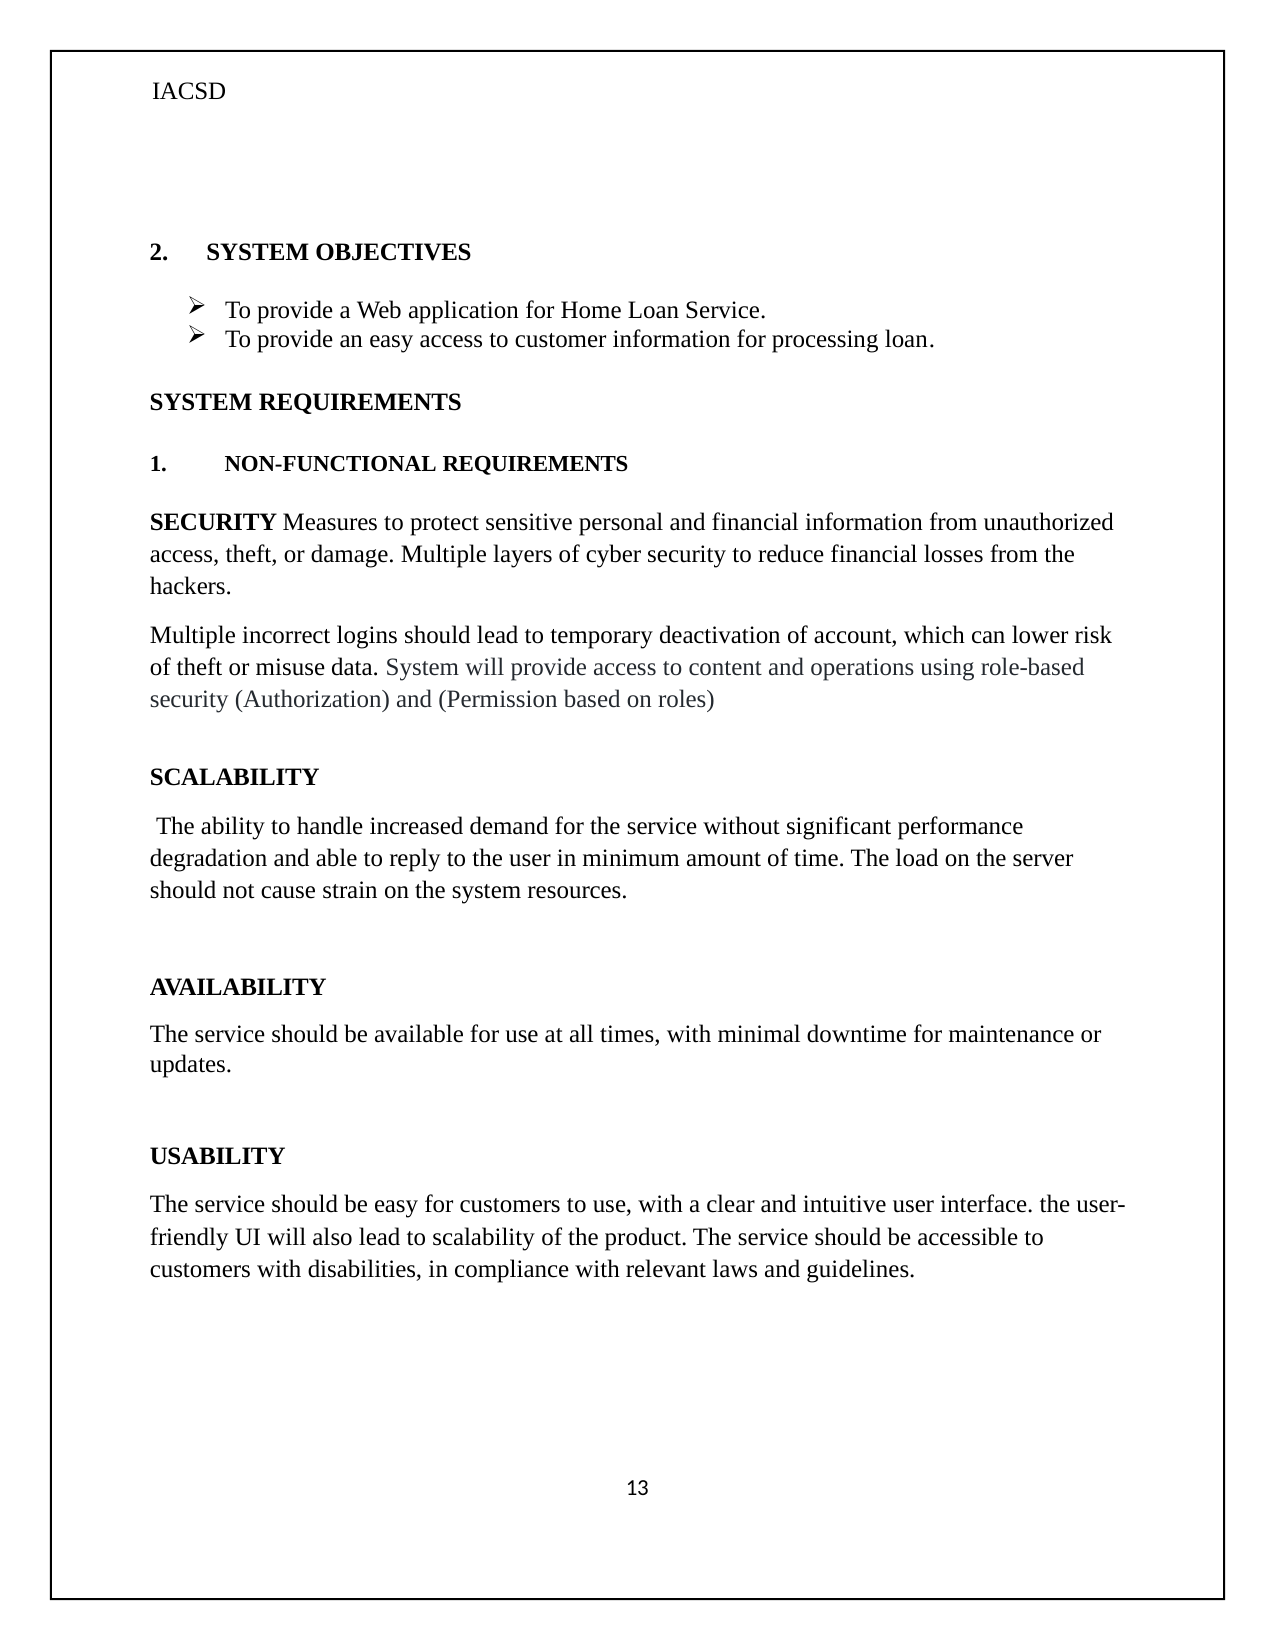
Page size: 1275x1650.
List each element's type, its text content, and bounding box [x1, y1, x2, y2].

slide_number 13 [619, 1476, 658, 1650]
text_box SYSTEM OBJECTIVES To provide a Web application for Home Loan Service. To provide an easy access to customer information for processing loan. SYSTEM REQUIREMENTS NON-FUNCTIONAL REQUIREMENTS SECURITY Measures to protect sensitive personal and financial information from unauthorized access, theft, or damage. Multiple layers of cyber security to reduce financial losses from the hackers. Multiple incorrect logins should lead to temporary deactivation of account, which can lower risk of theft or misuse data. System will provide access to content and operations using role-based security (Authorization) and (Permission based on roles) SCALABILITY The ability to handle increased demand for the service without significant performance degradation and able to reply to the user in minimum amount of time. The load on the server should not cause strain on the system resources. AVAILABILITY The service should be available for use at all times, with minimal downtime for maintenance or updates. USABILITY The service should be easy for customers to use, with a clear and intuitive user interface. the user-friendly UI will also lead to scalability of the product. The service should be accessible to customers with disabilities, in compliance with relevant laws and guidelines. [147, 201, 1128, 1437]
text_box [49, 49, 1226, 1601]
text_box IACSD [149, 72, 230, 105]
